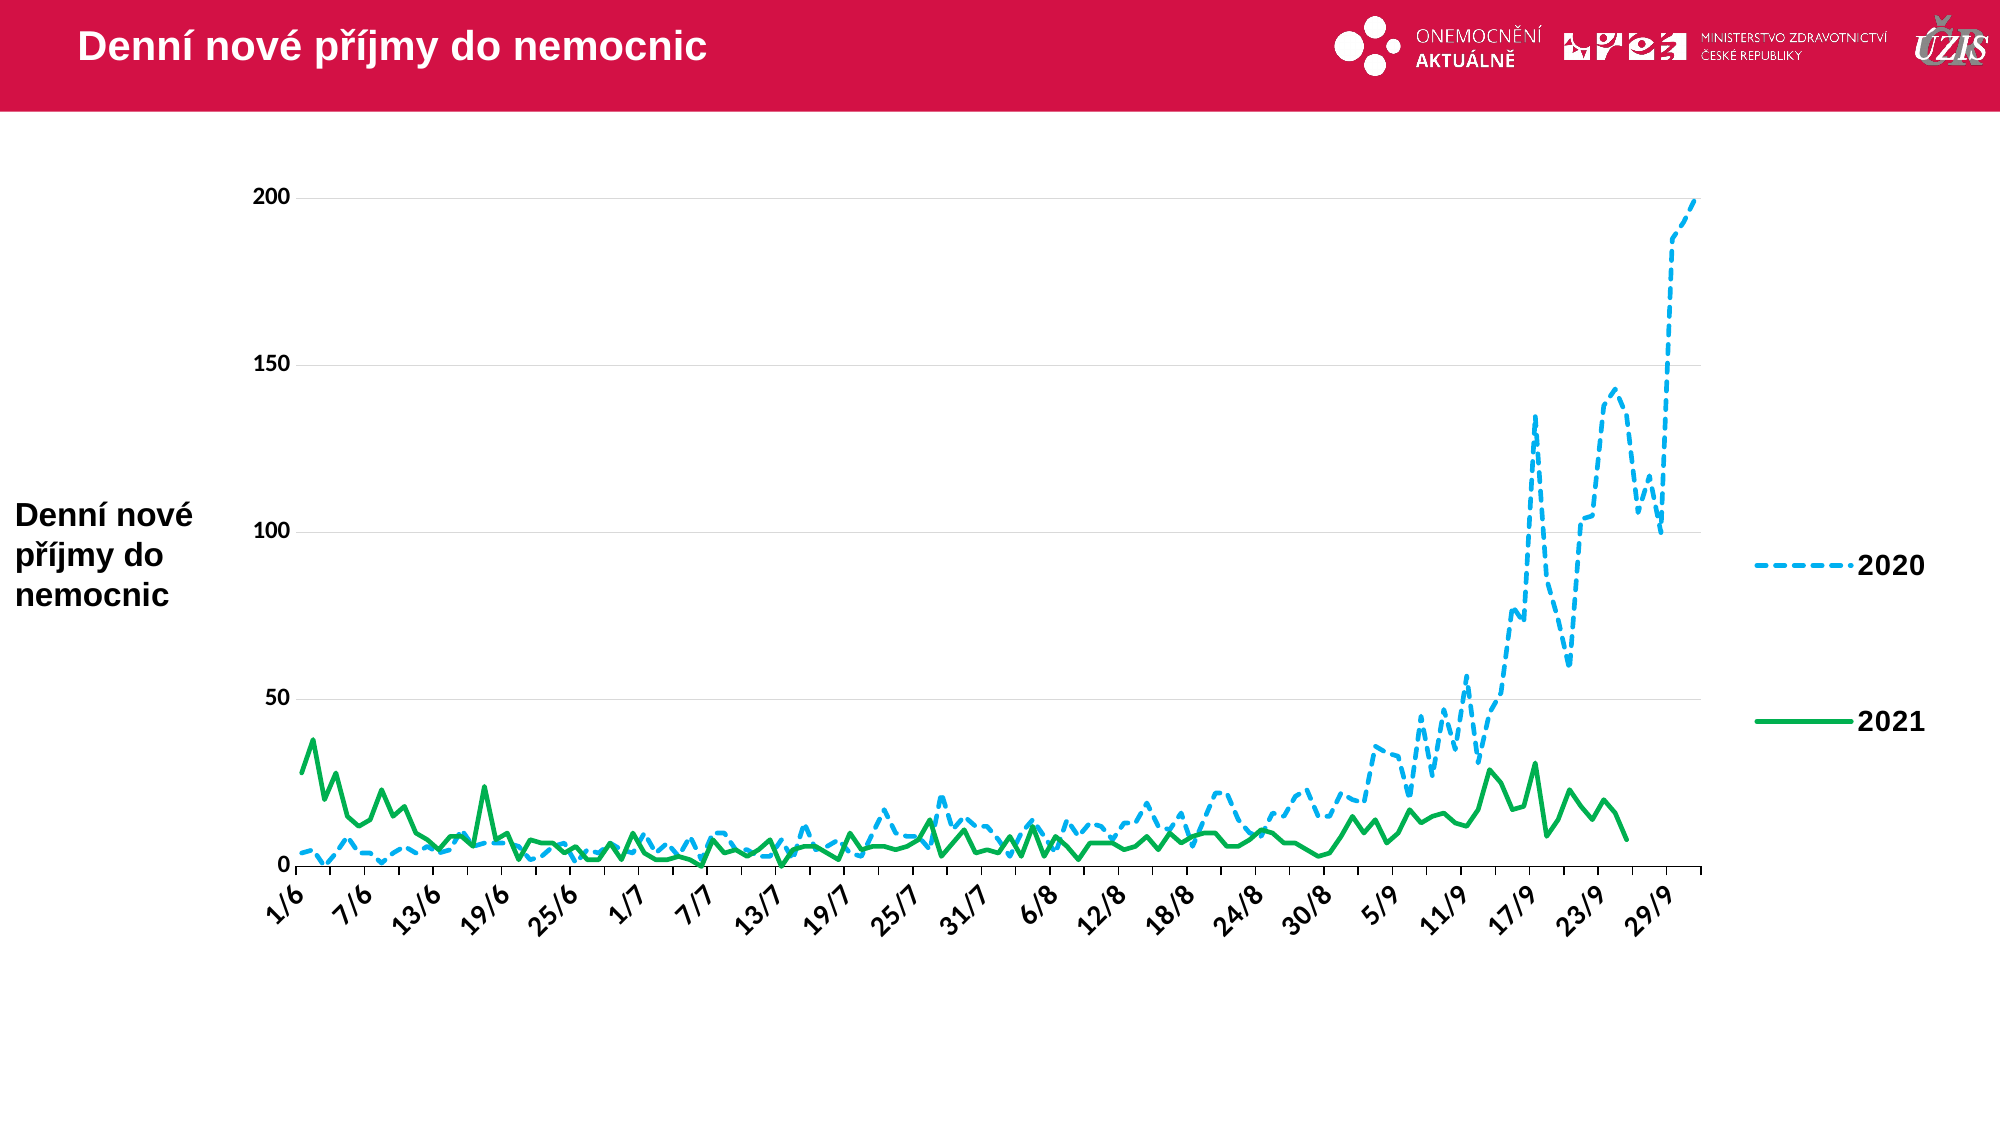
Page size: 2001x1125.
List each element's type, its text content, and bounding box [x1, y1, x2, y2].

picture [1734, 31, 1888, 60]
title Denní nové příjmy do nemocnic [62, 0, 1734, 95]
text_box Denní nové příjmy do nemocnic [0, 485, 216, 621]
picture [1915, 15, 1989, 66]
chart [216, 183, 1966, 1064]
